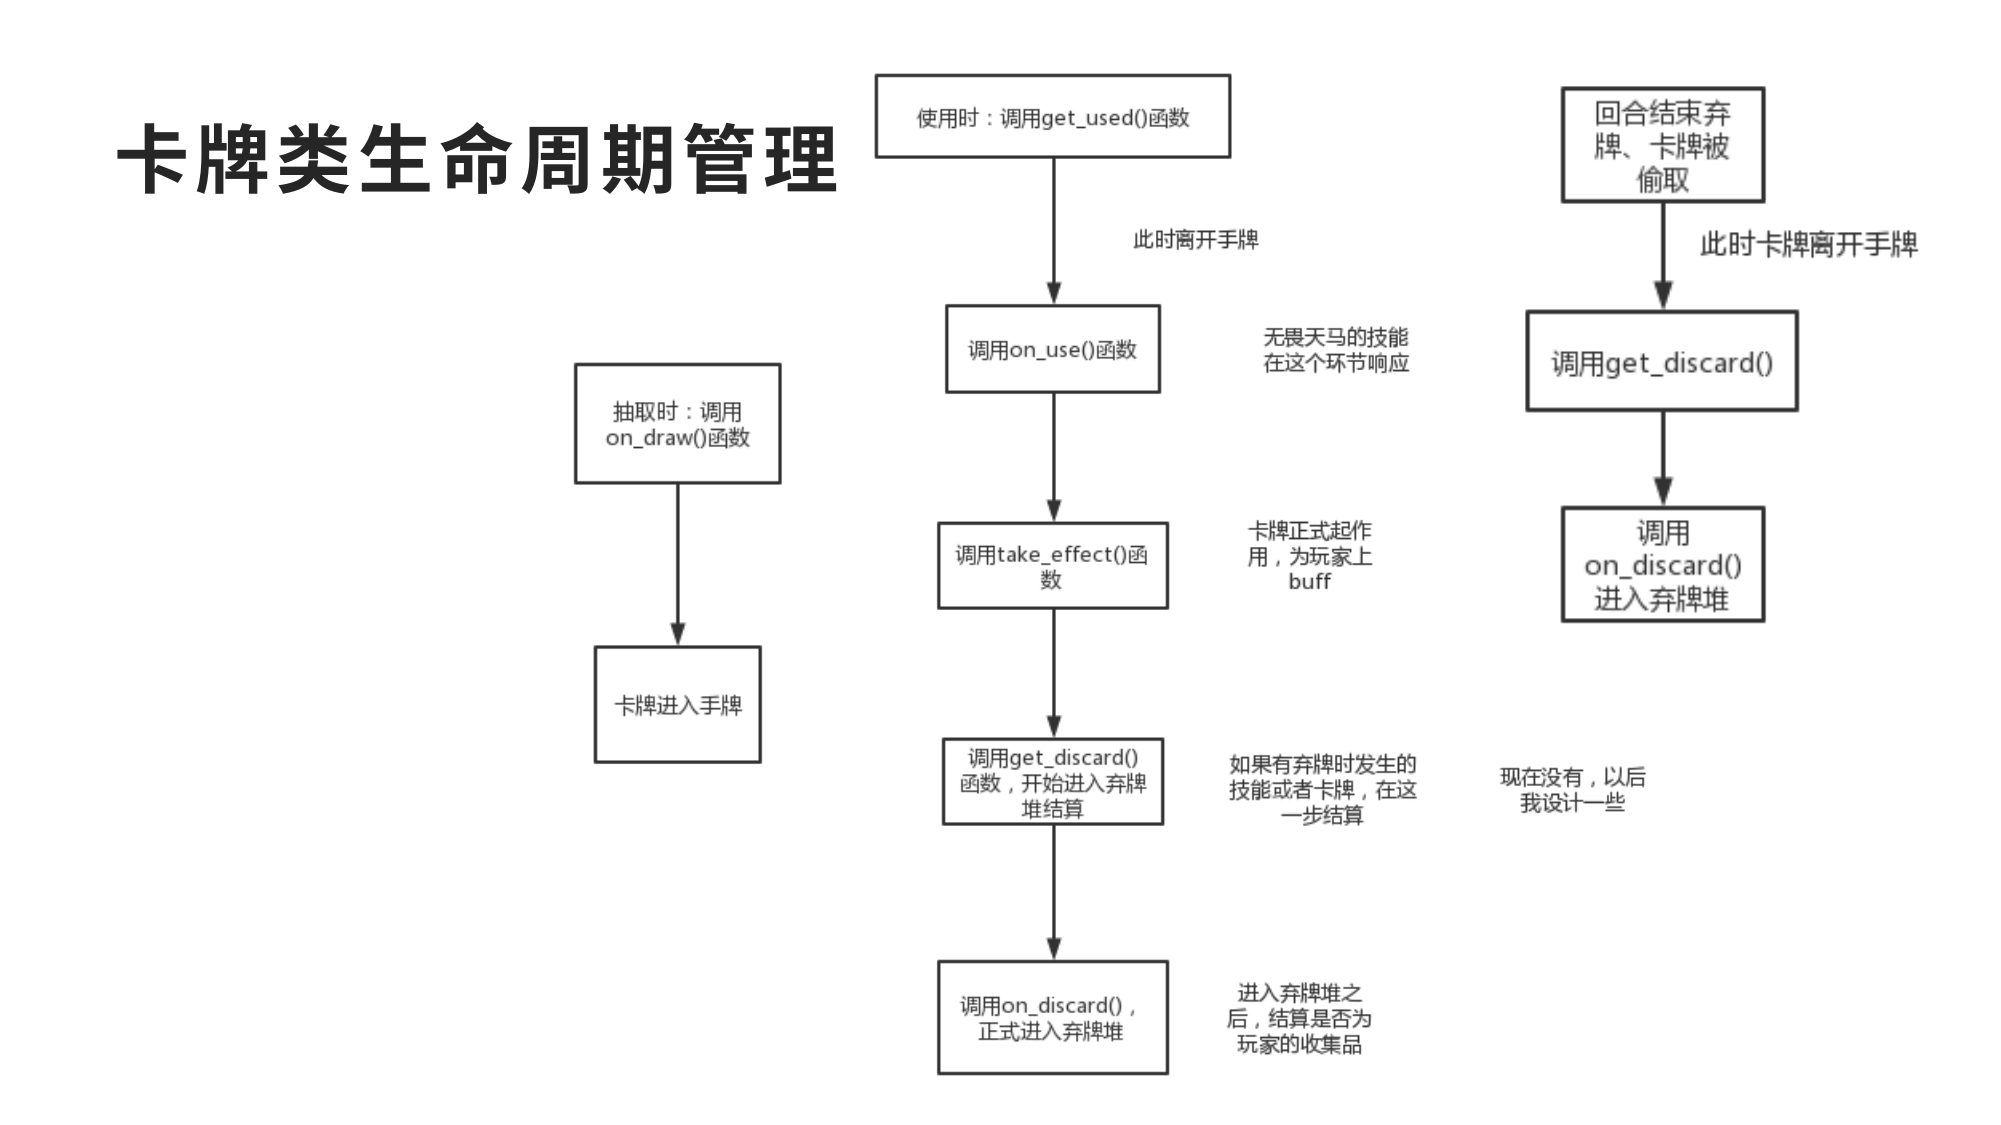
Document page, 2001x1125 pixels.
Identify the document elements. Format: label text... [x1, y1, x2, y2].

title 卡牌类生命周期管理 [99, 99, 800, 216]
picture [497, 0, 2000, 1125]
